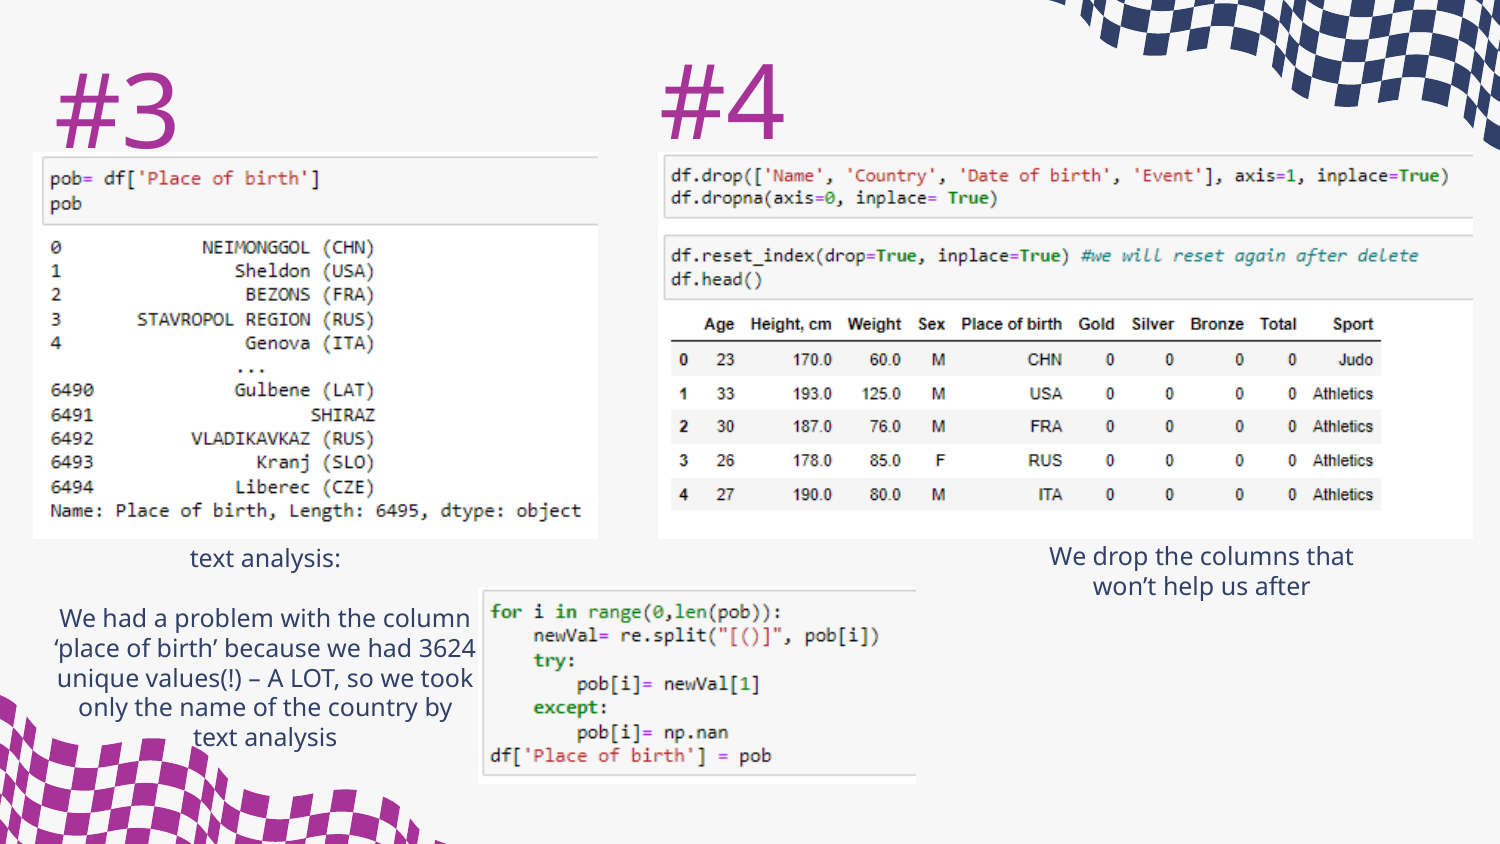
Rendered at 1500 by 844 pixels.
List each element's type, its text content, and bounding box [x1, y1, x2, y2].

subtitle text analysis: We had a problem with the column ‘place of birth’ because we had 3624 unique values(!) – A LOT, so we took only the name of the country by text analysis [52, 587, 475, 708]
subtitle We drop the columns that won’t help us after [1021, 546, 1382, 631]
picture [657, 152, 1474, 539]
picture [477, 586, 916, 785]
title #3 [0, 39, 299, 176]
title #4 [542, 29, 903, 166]
picture [33, 152, 598, 539]
